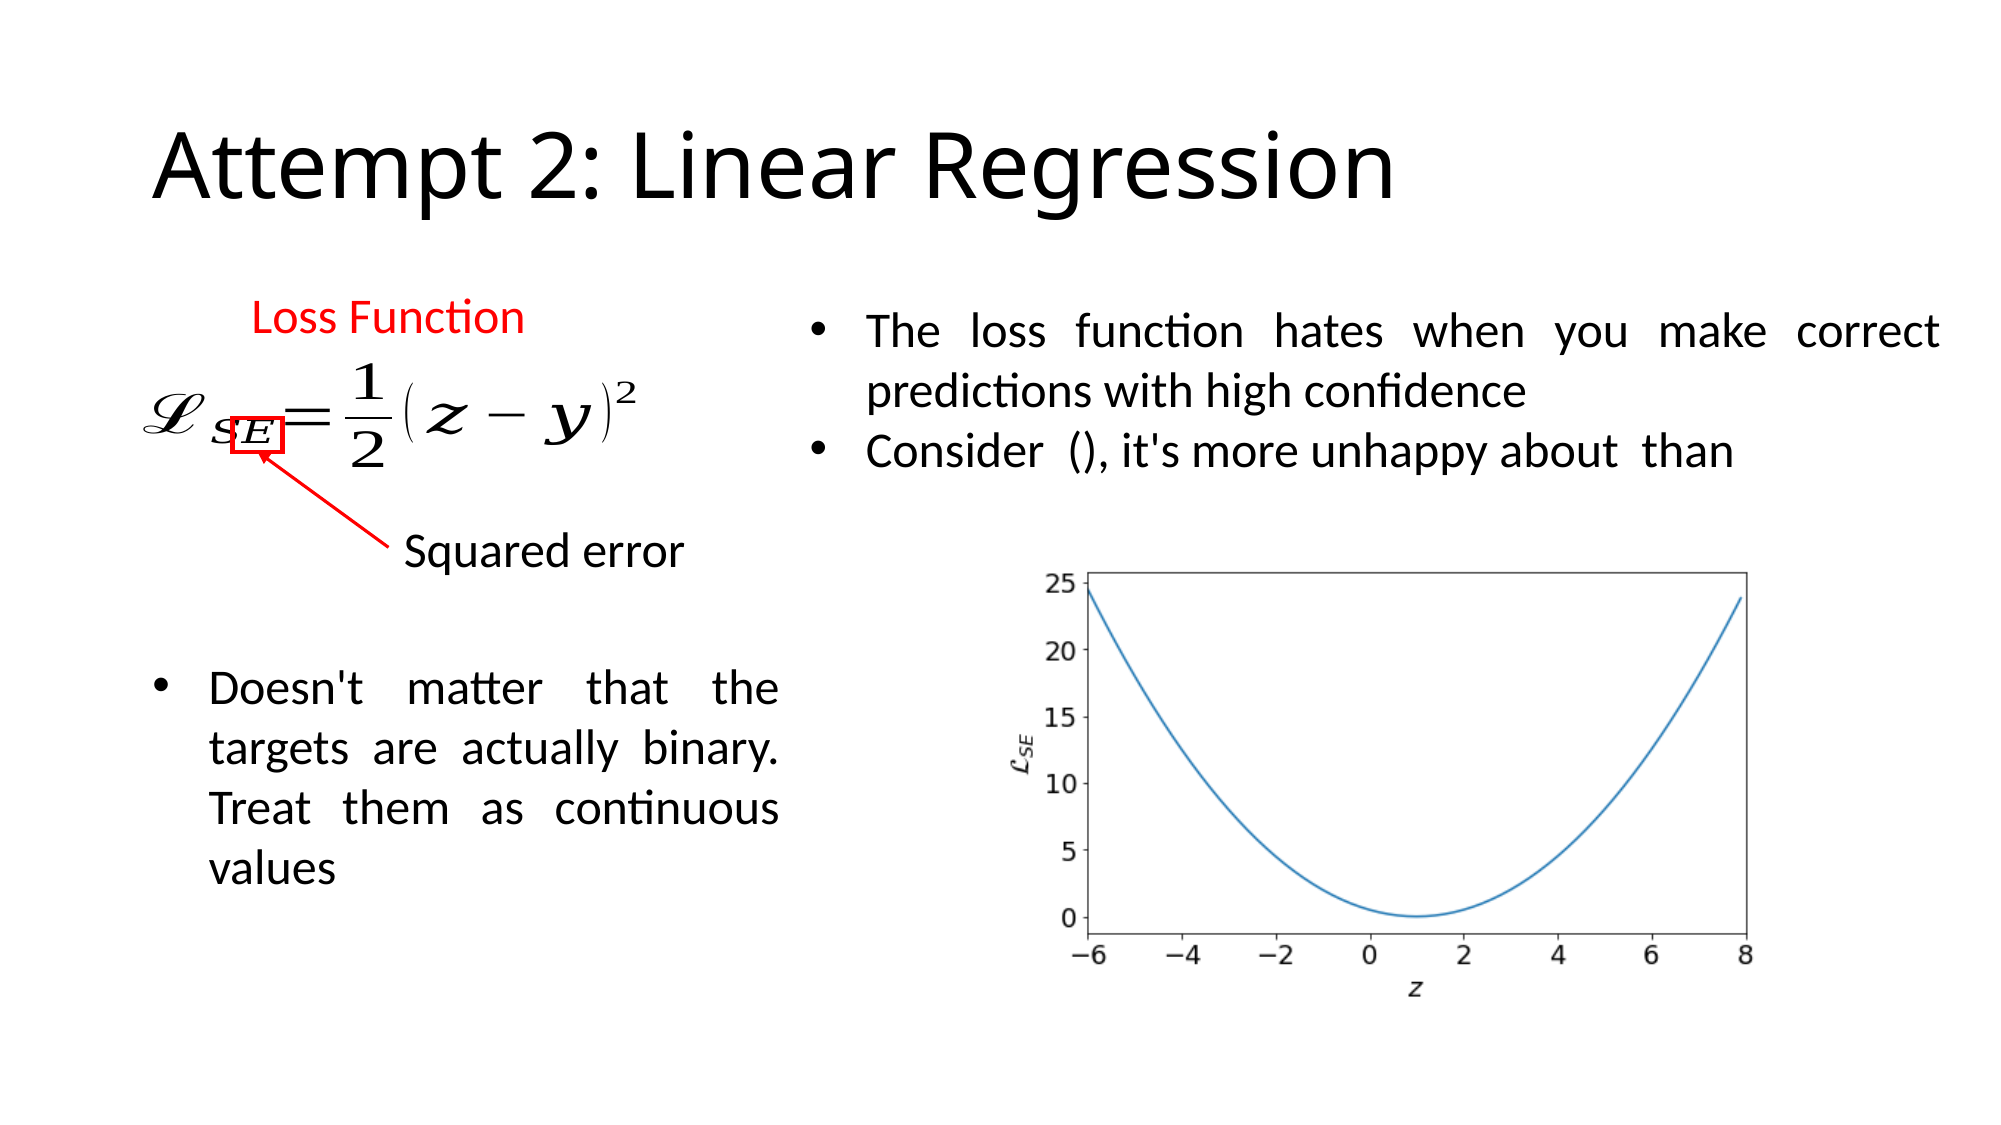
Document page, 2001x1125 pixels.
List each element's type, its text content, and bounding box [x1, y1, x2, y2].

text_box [257, 451, 389, 548]
picture [999, 562, 1764, 1013]
title Attempt 2: Linear Regression [137, 59, 1863, 278]
text_box [231, 417, 283, 453]
text_box Loss Function [232, 276, 545, 352]
text_box Doesn't matter that the targets are actually binary. Treat them as continuous values [137, 647, 795, 903]
text_box Squared error [388, 510, 701, 585]
